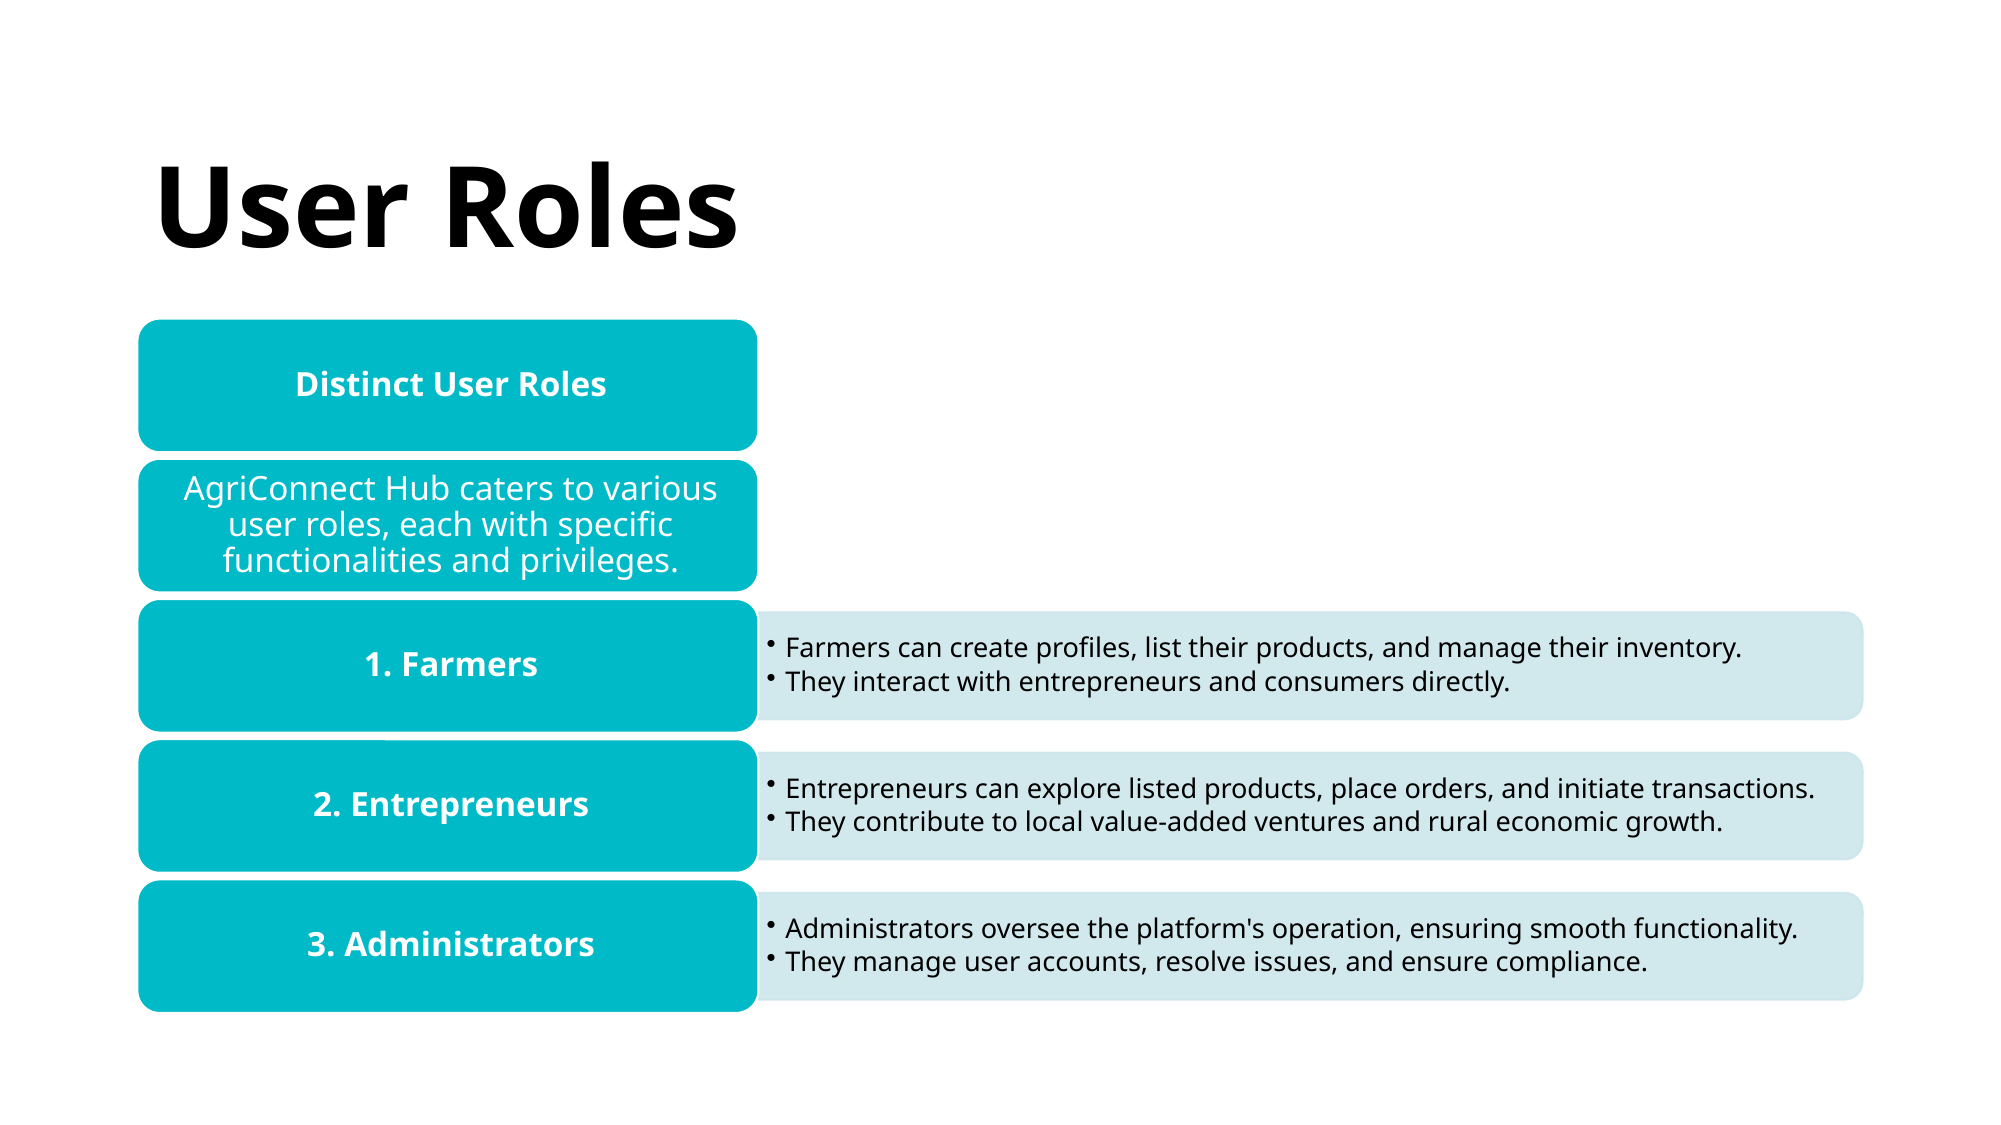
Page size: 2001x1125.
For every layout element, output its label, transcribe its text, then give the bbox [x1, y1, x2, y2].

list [137, 318, 1863, 1014]
title User Roles [137, 59, 1863, 278]
